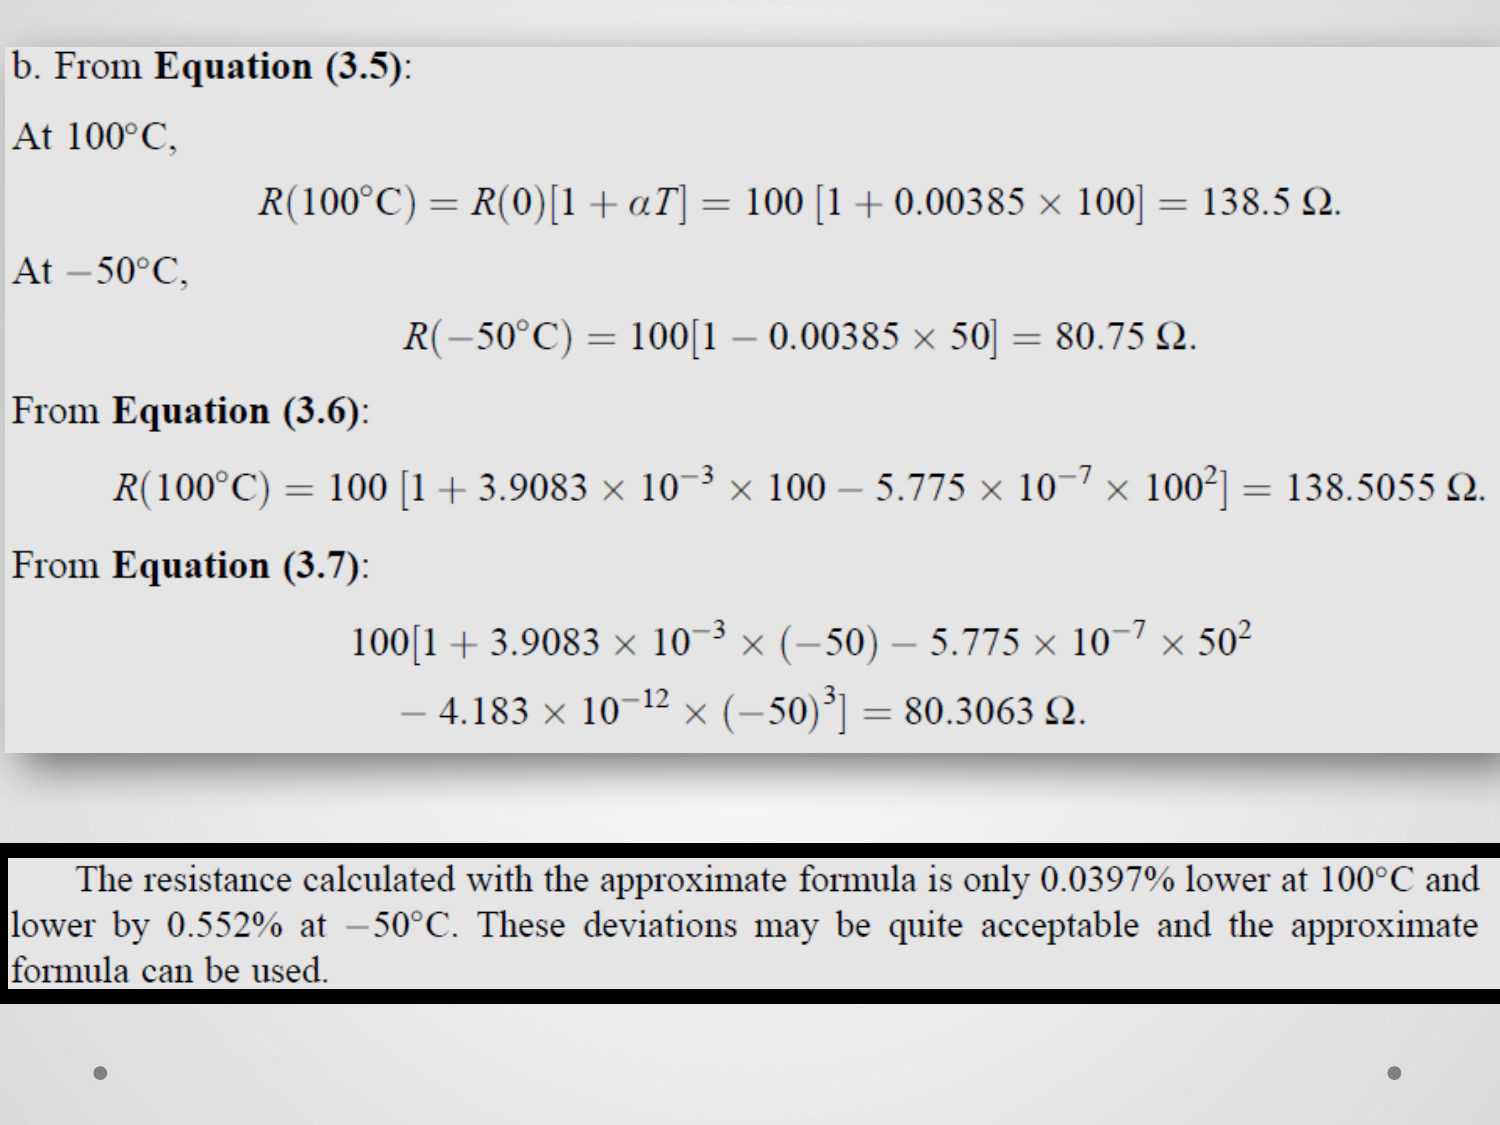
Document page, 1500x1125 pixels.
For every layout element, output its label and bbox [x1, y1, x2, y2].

picture [5, 47, 1500, 754]
picture [7, 857, 1500, 990]
